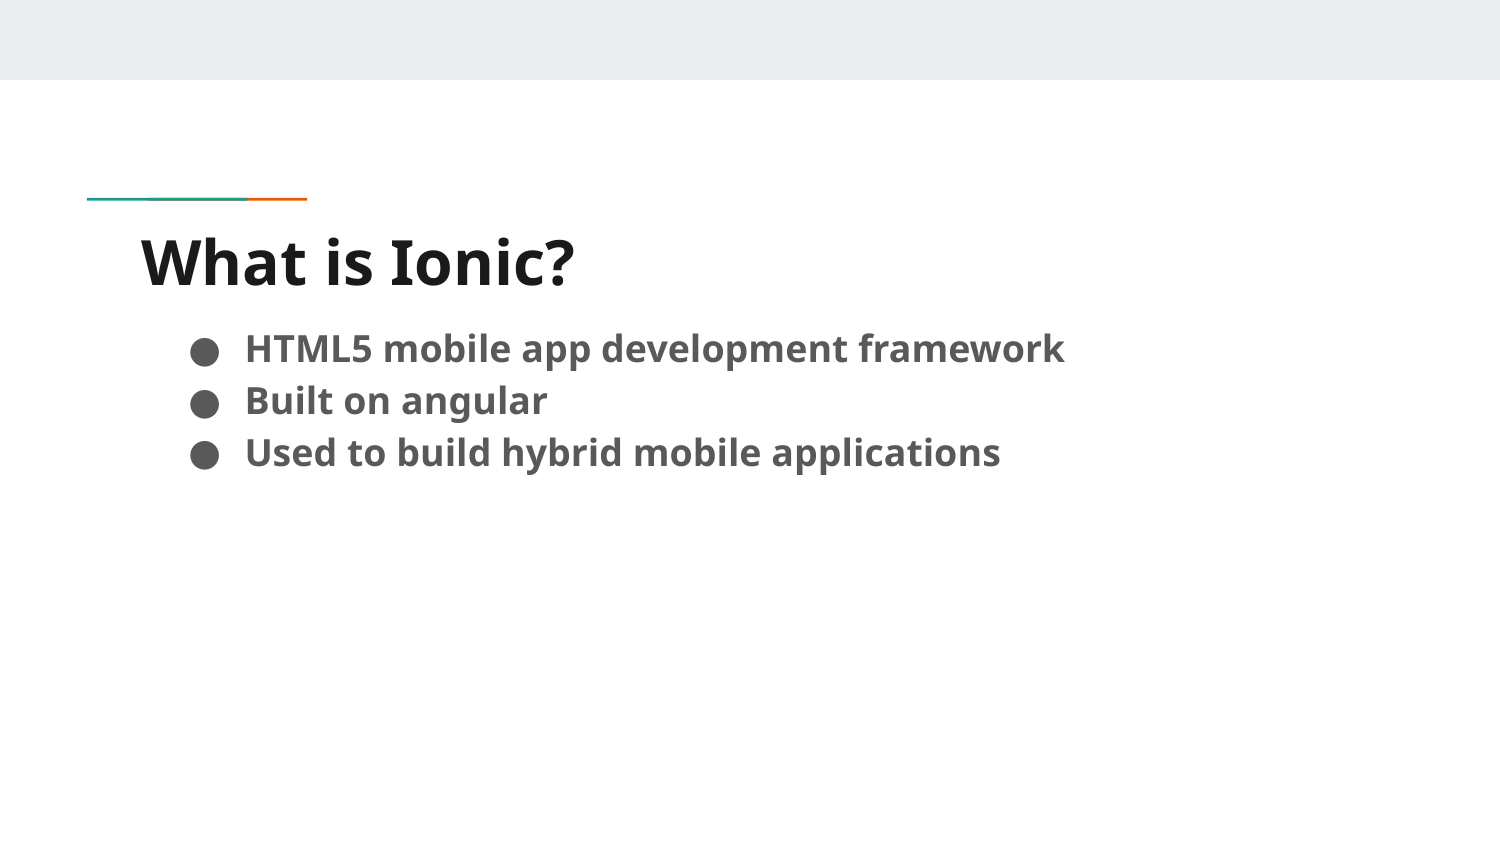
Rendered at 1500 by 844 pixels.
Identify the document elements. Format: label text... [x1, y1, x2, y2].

list HTML5 mobile app development framework Built on angular Used to build hybrid mobile applications [154, 303, 1416, 675]
title What is Ionic? [126, 208, 1388, 296]
